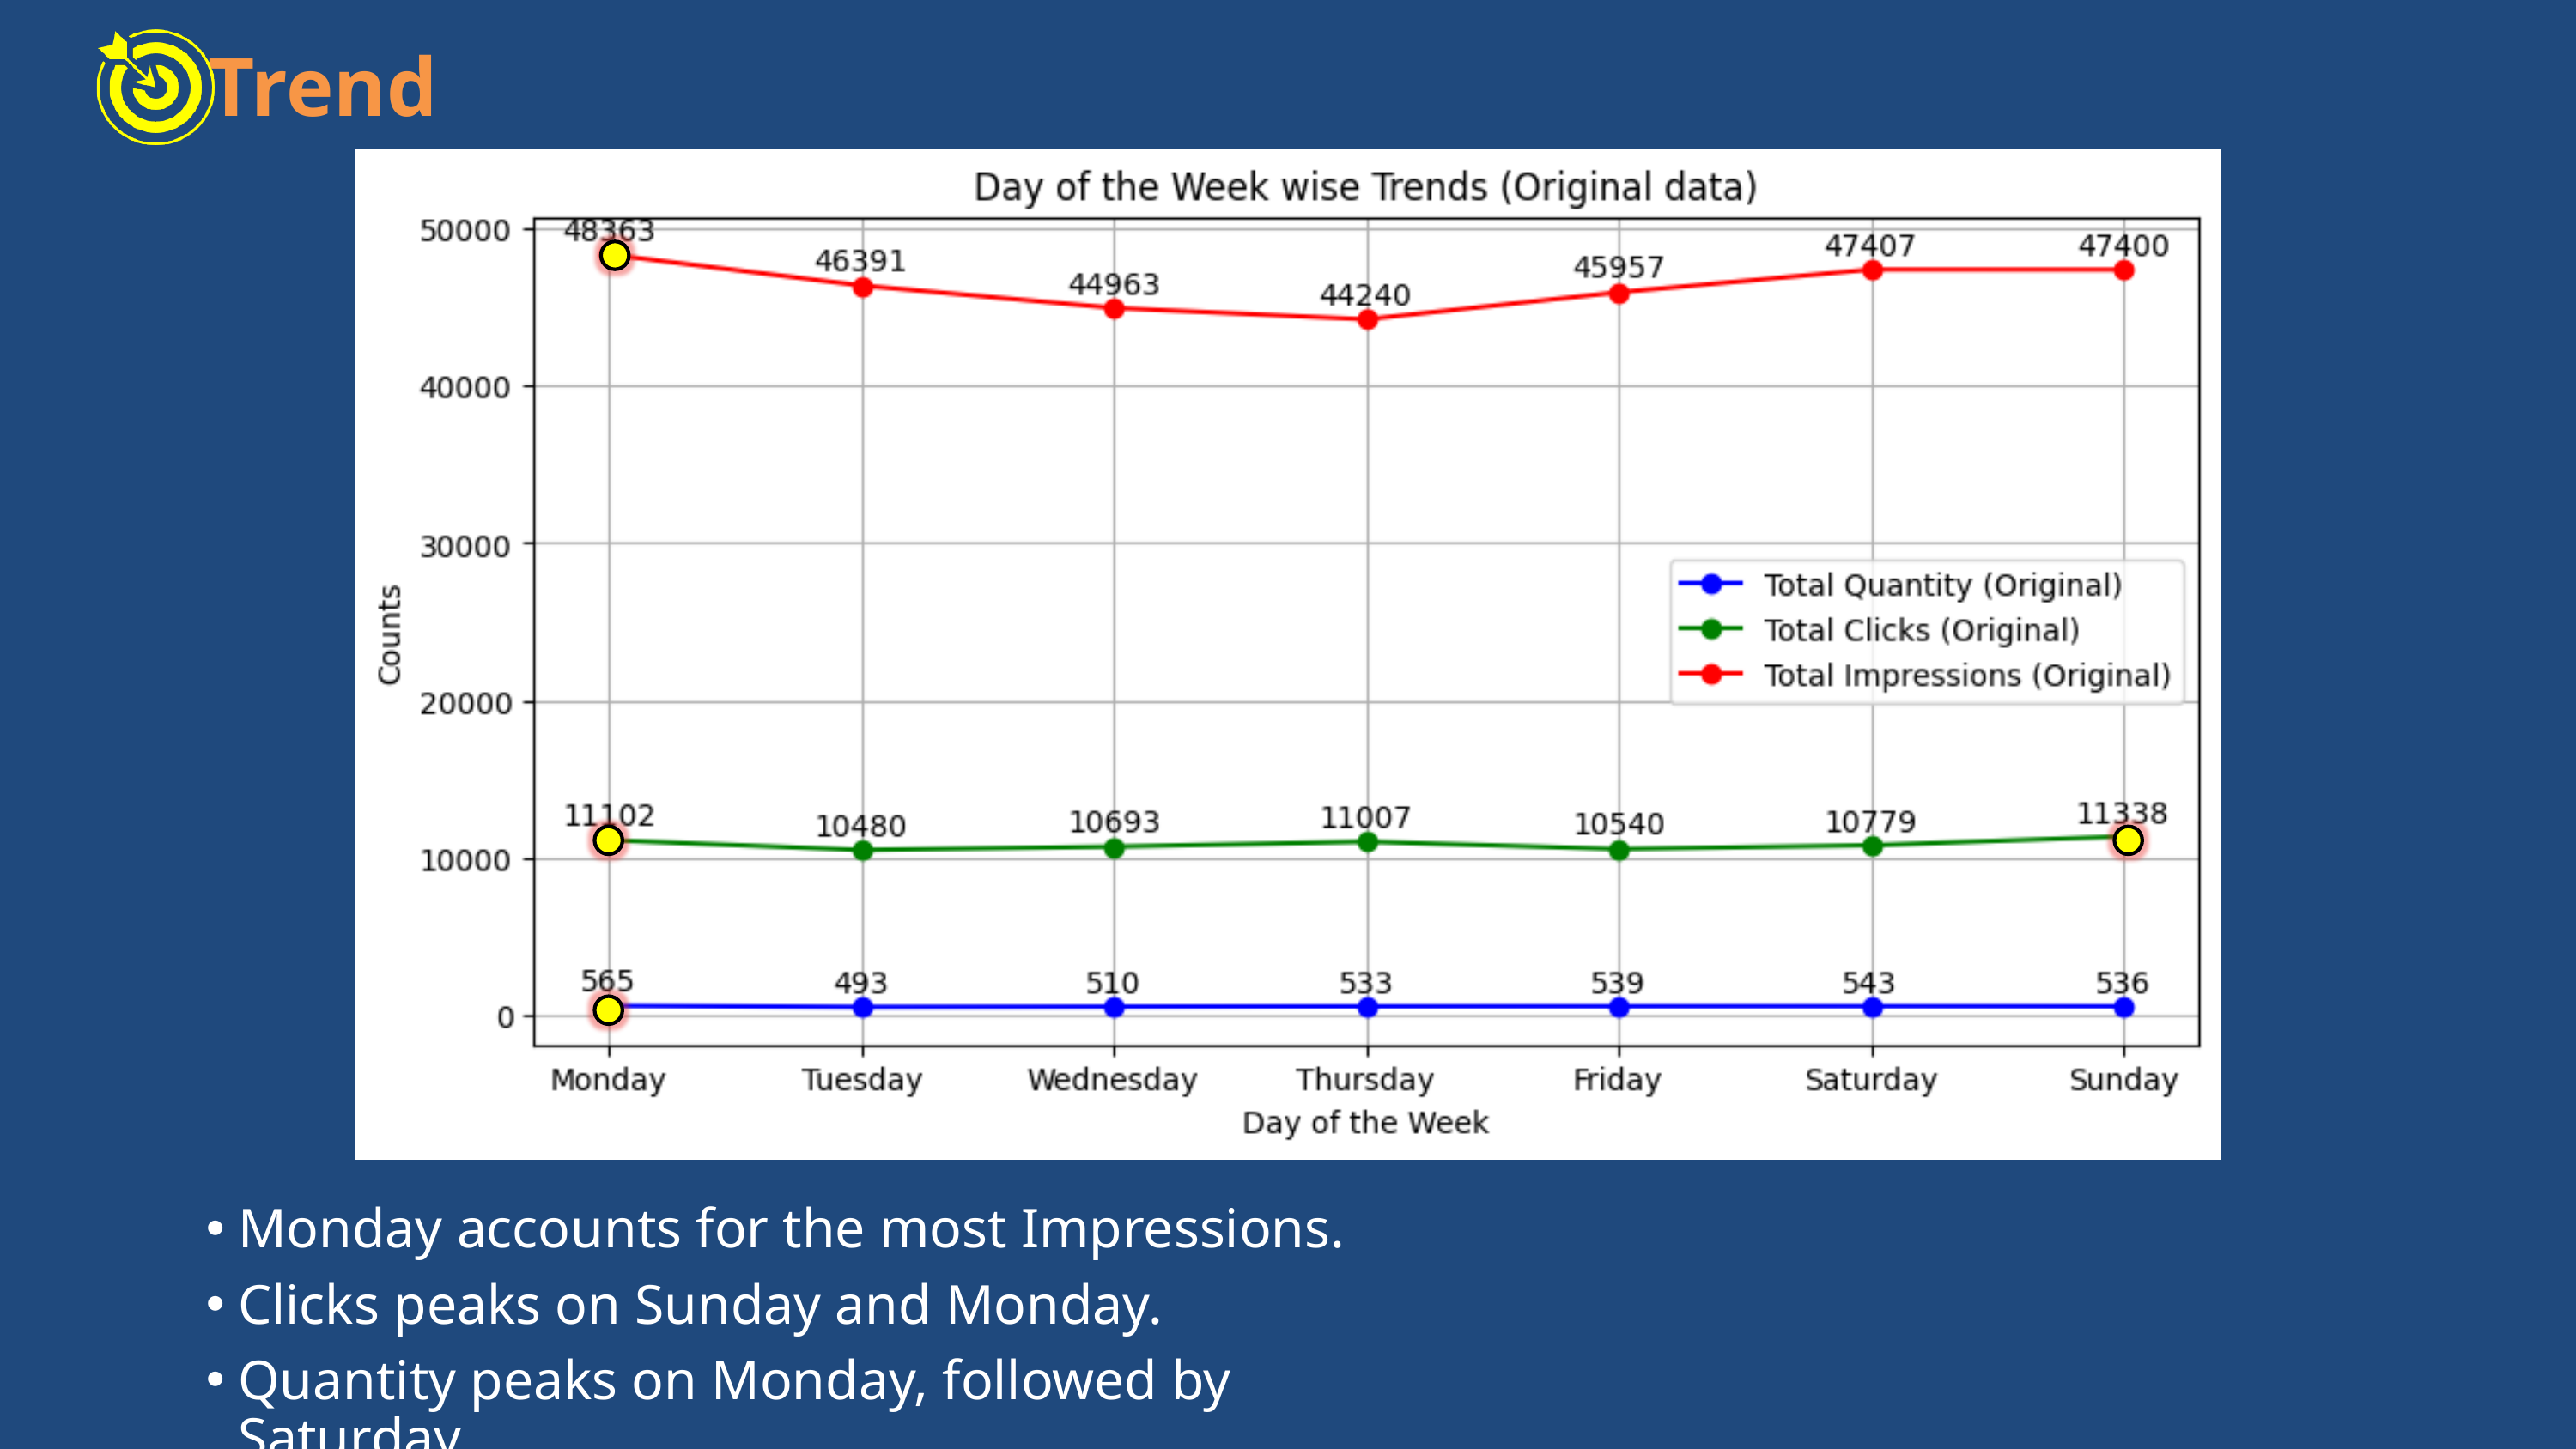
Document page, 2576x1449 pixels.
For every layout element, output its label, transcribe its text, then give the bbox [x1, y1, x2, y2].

text_box Monday accounts for the most Impressions. Clicks peaks on Sunday and Monday. Quantity peaks on Monday, followed by Saturday. [192, 1195, 1481, 1449]
text_box Trend [216, 29, 507, 145]
text_box [96, 29, 216, 145]
picture [355, 149, 2221, 1160]
